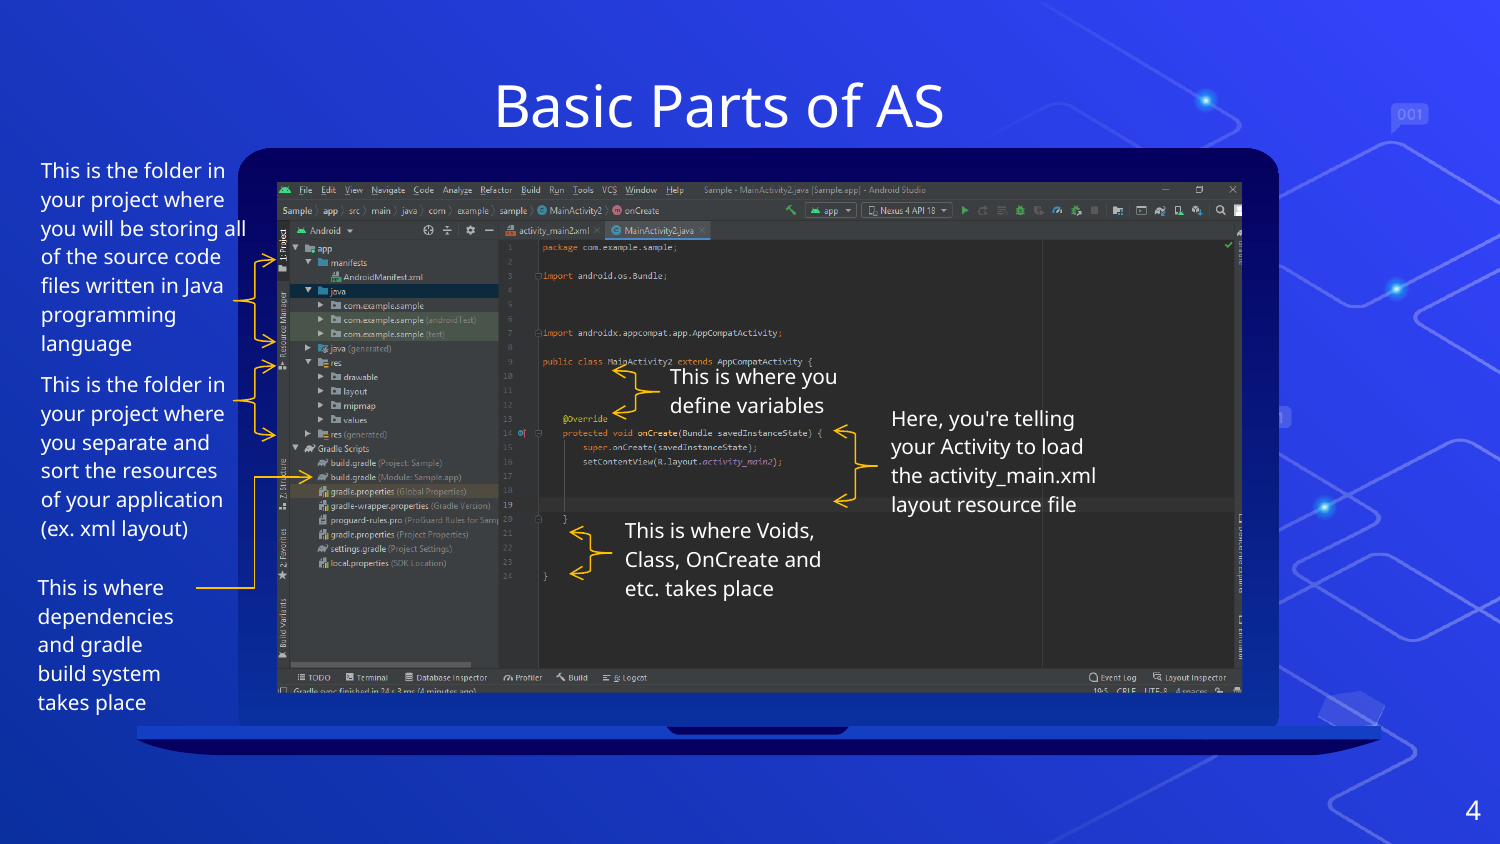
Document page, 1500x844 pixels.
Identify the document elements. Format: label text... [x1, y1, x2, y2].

picture [0, 0, 1500, 844]
slide_number 4 [1391, 779, 1482, 844]
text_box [196, 476, 314, 589]
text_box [136, 148, 1382, 756]
text_box Basic Parts of AS [480, 0, 1038, 146]
text_box This is the folder in your project where you will be storing all of the source code files written in Java programming language [40, 209, 131, 300]
text_box This is where dependencies and gradle build system takes place [37, 588, 131, 698]
text_box This is the folder in your project where you separate and sort the resources of your application (ex. xml layout) [40, 407, 131, 502]
